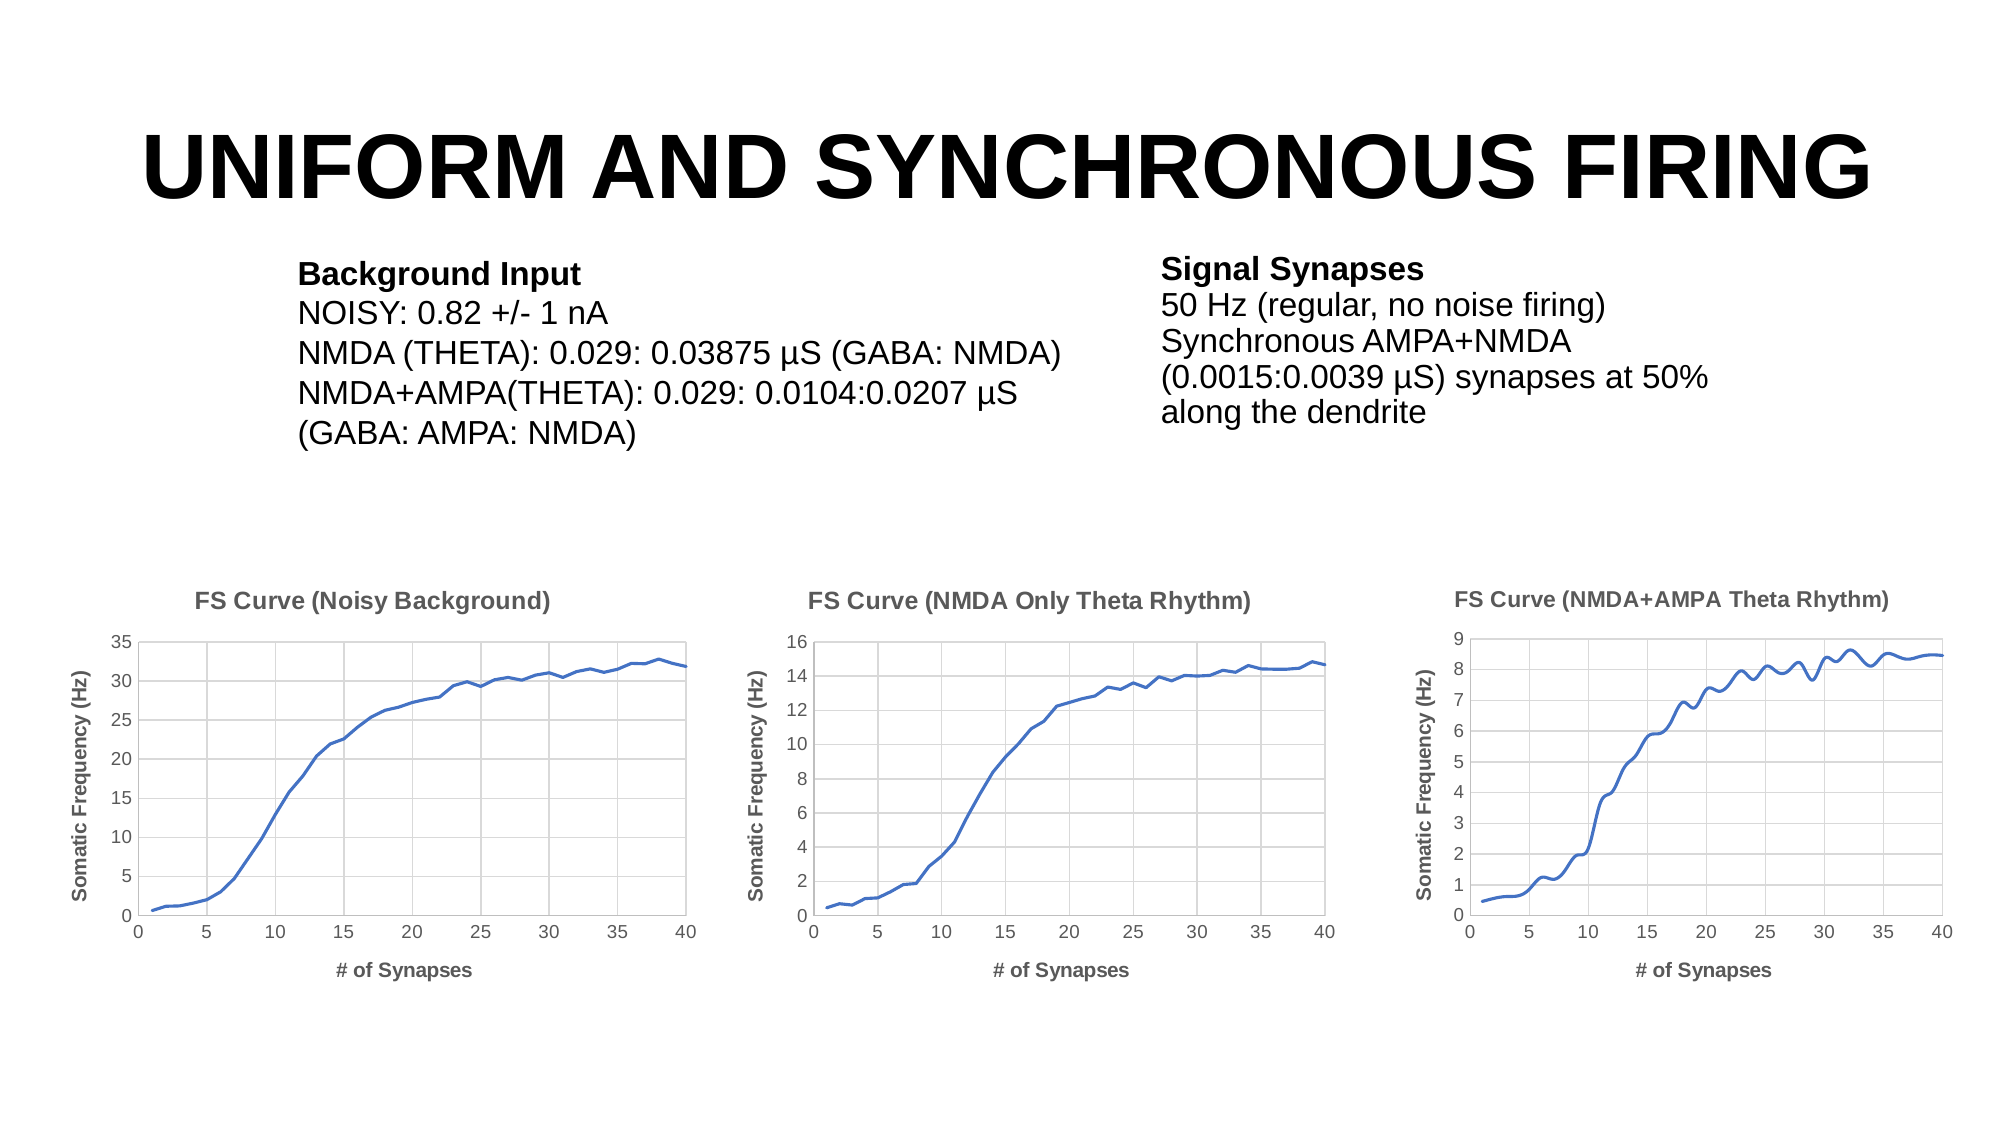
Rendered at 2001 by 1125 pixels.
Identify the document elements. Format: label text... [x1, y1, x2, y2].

text_box Background Input NOISY: 0.82 +/- 1 nA NMDA (THETA): 0.029: 0.03875 µS (GABA: NMDA) NMDA+AMPA(THETA): 0.029: 0.0104:0.0207 µS (GABA: AMPA: NMDA) [282, 244, 1105, 459]
list Signal Synapses 50 Hz (regular, no noise firing) Synchronous AMPA+NMDA (0.0015:0.0039 µS) synapses at 50% along the dendrite [1145, 244, 1784, 483]
chart [1379, 561, 1966, 1014]
title UNIFORM AND SYNCHRONOUS FIRING [57, 59, 1960, 278]
chart [34, 563, 1349, 1014]
